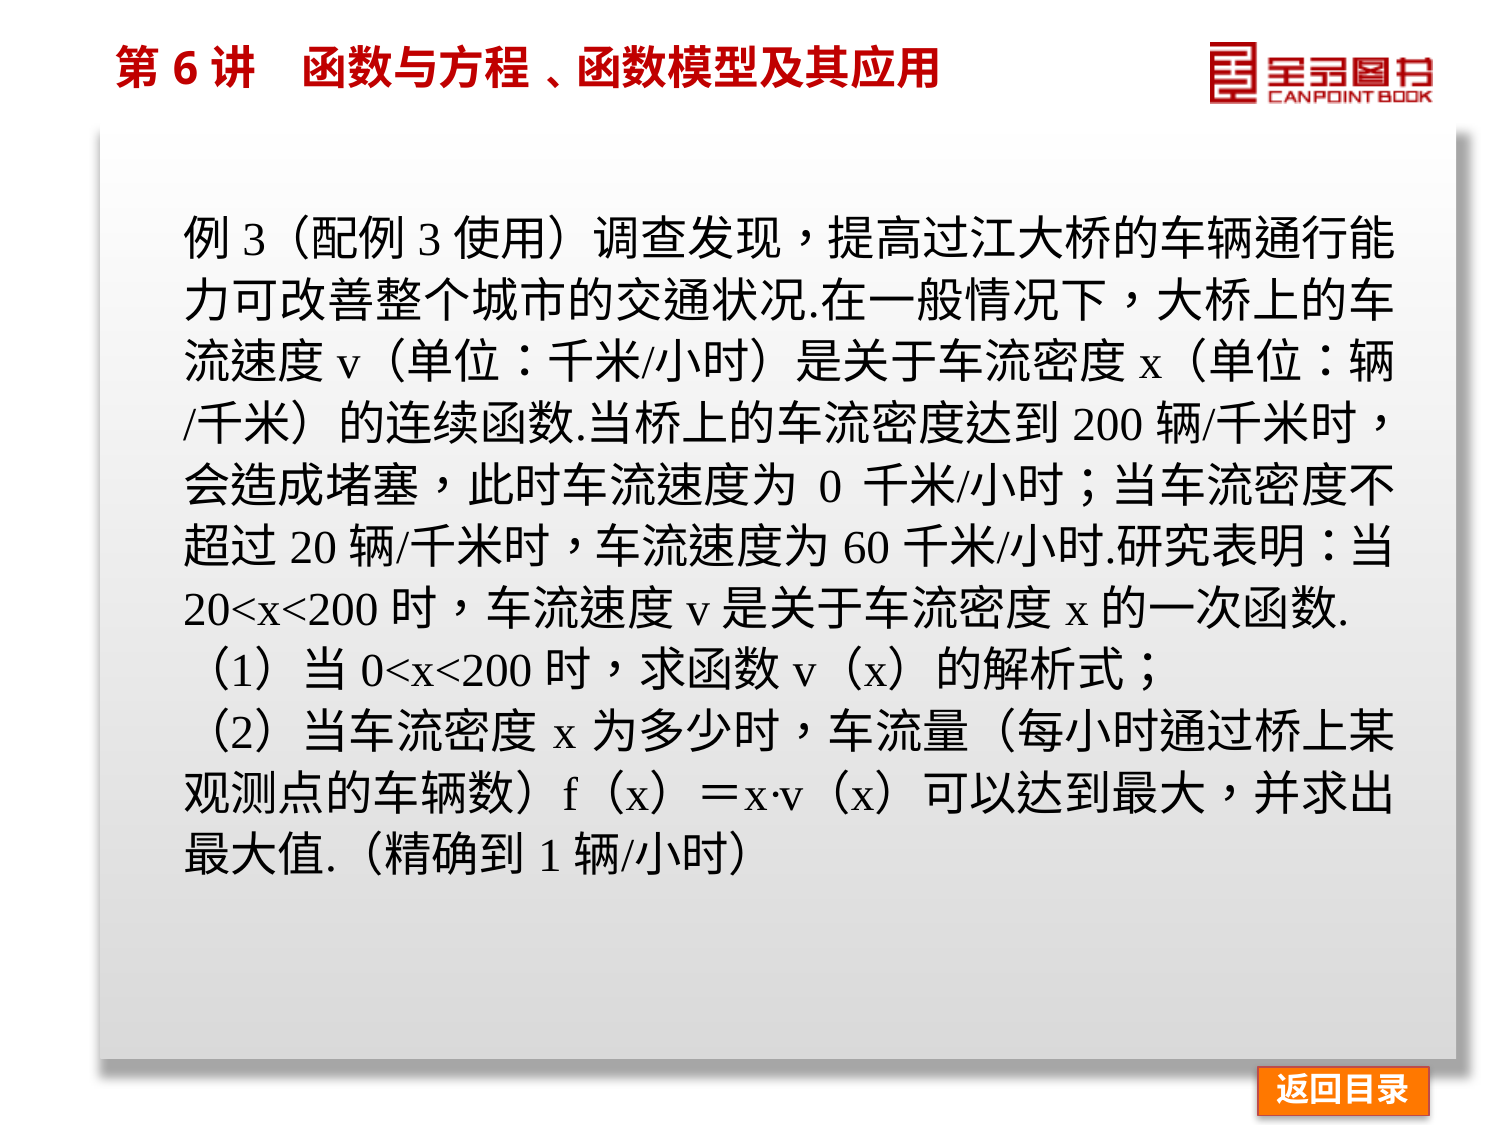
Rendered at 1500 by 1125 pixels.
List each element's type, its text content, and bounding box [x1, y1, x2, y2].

text_box [112, 148, 1412, 1035]
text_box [182, 207, 1397, 1092]
picture [1210, 42, 1433, 104]
text_box 第6讲 函数与方程﹑函数模型及其应用 [100, 27, 1199, 106]
text_box 返回目录 [1257, 1066, 1430, 1116]
